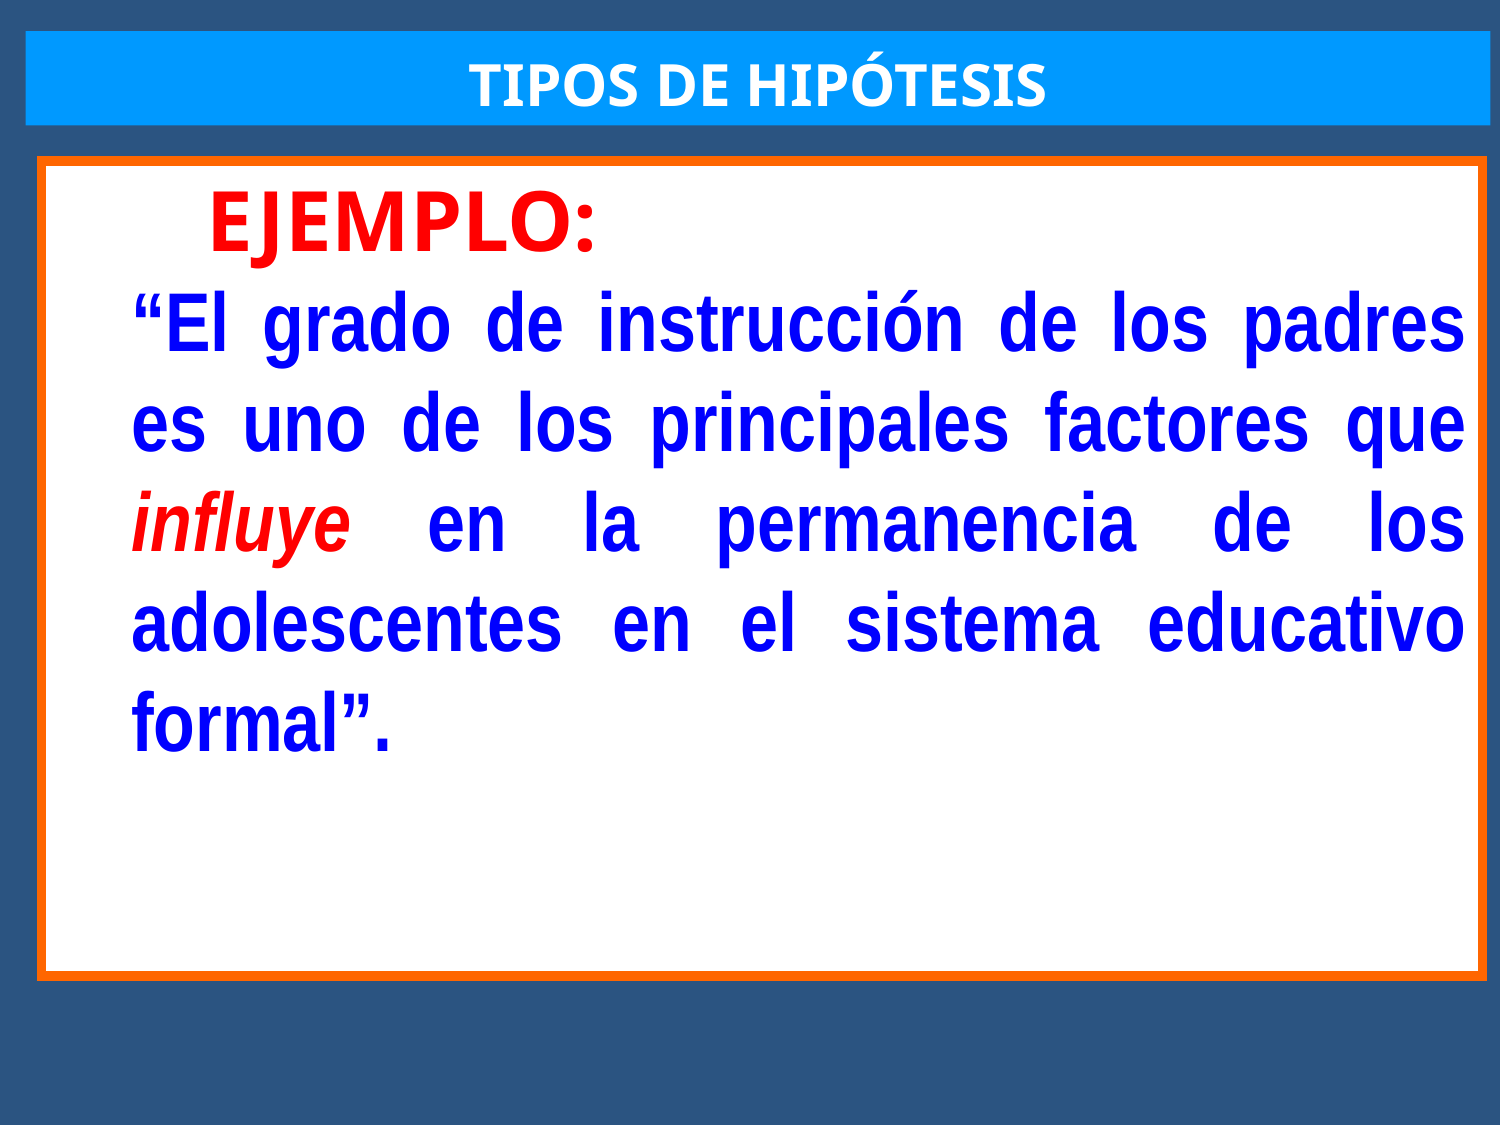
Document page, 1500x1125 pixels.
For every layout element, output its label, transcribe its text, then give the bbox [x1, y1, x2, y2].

text_box EJEMPLO: “El grado de instrucción de los padres es uno de los principales factores que influye en la permanencia de los adolescentes en el sistema educativo formal”. [41, 160, 1483, 976]
text_box TIPOS DE HIPÓTESIS [25, 31, 1491, 126]
